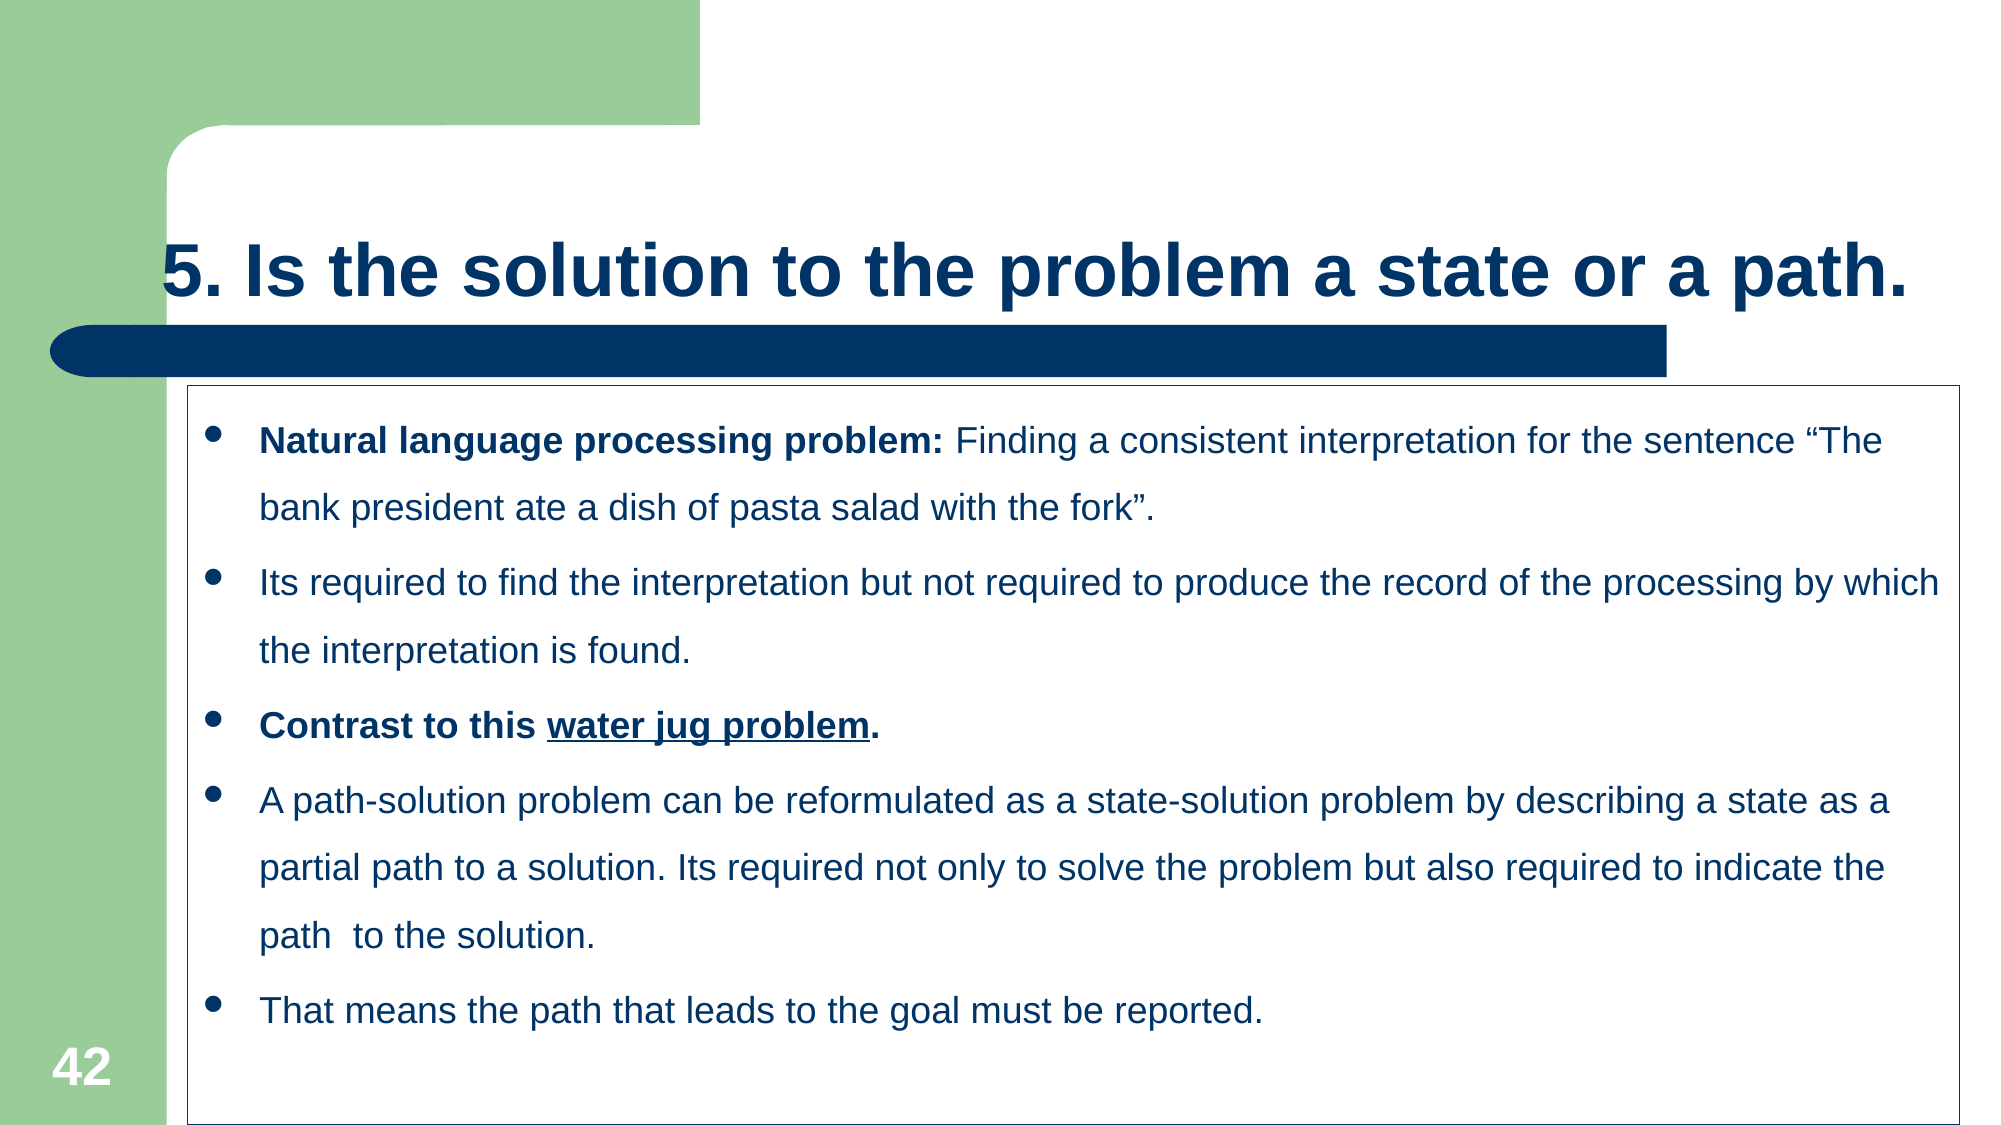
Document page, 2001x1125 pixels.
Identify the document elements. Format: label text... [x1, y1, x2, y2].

slide_number 42 [18, 1023, 147, 1105]
title 5. Is the solution to the problem a state or a path. [146, 110, 2000, 409]
list Natural language processing problem: Finding a consistent interpretation for the sentence “The bank president ate a dish of pasta salad with the fork”. Its required to find the interpretation but not required to produce the record of the processing by which the interpretation is found. Contrast to this water jug problem. A path-solution problem can be reformulated as a state-solution problem by describing a state as a partial path to a solution. Its required not only to solve the problem but also required to indicate the path to the solution. That means the path that leads to the goal must be reported. [187, 385, 1960, 1125]
